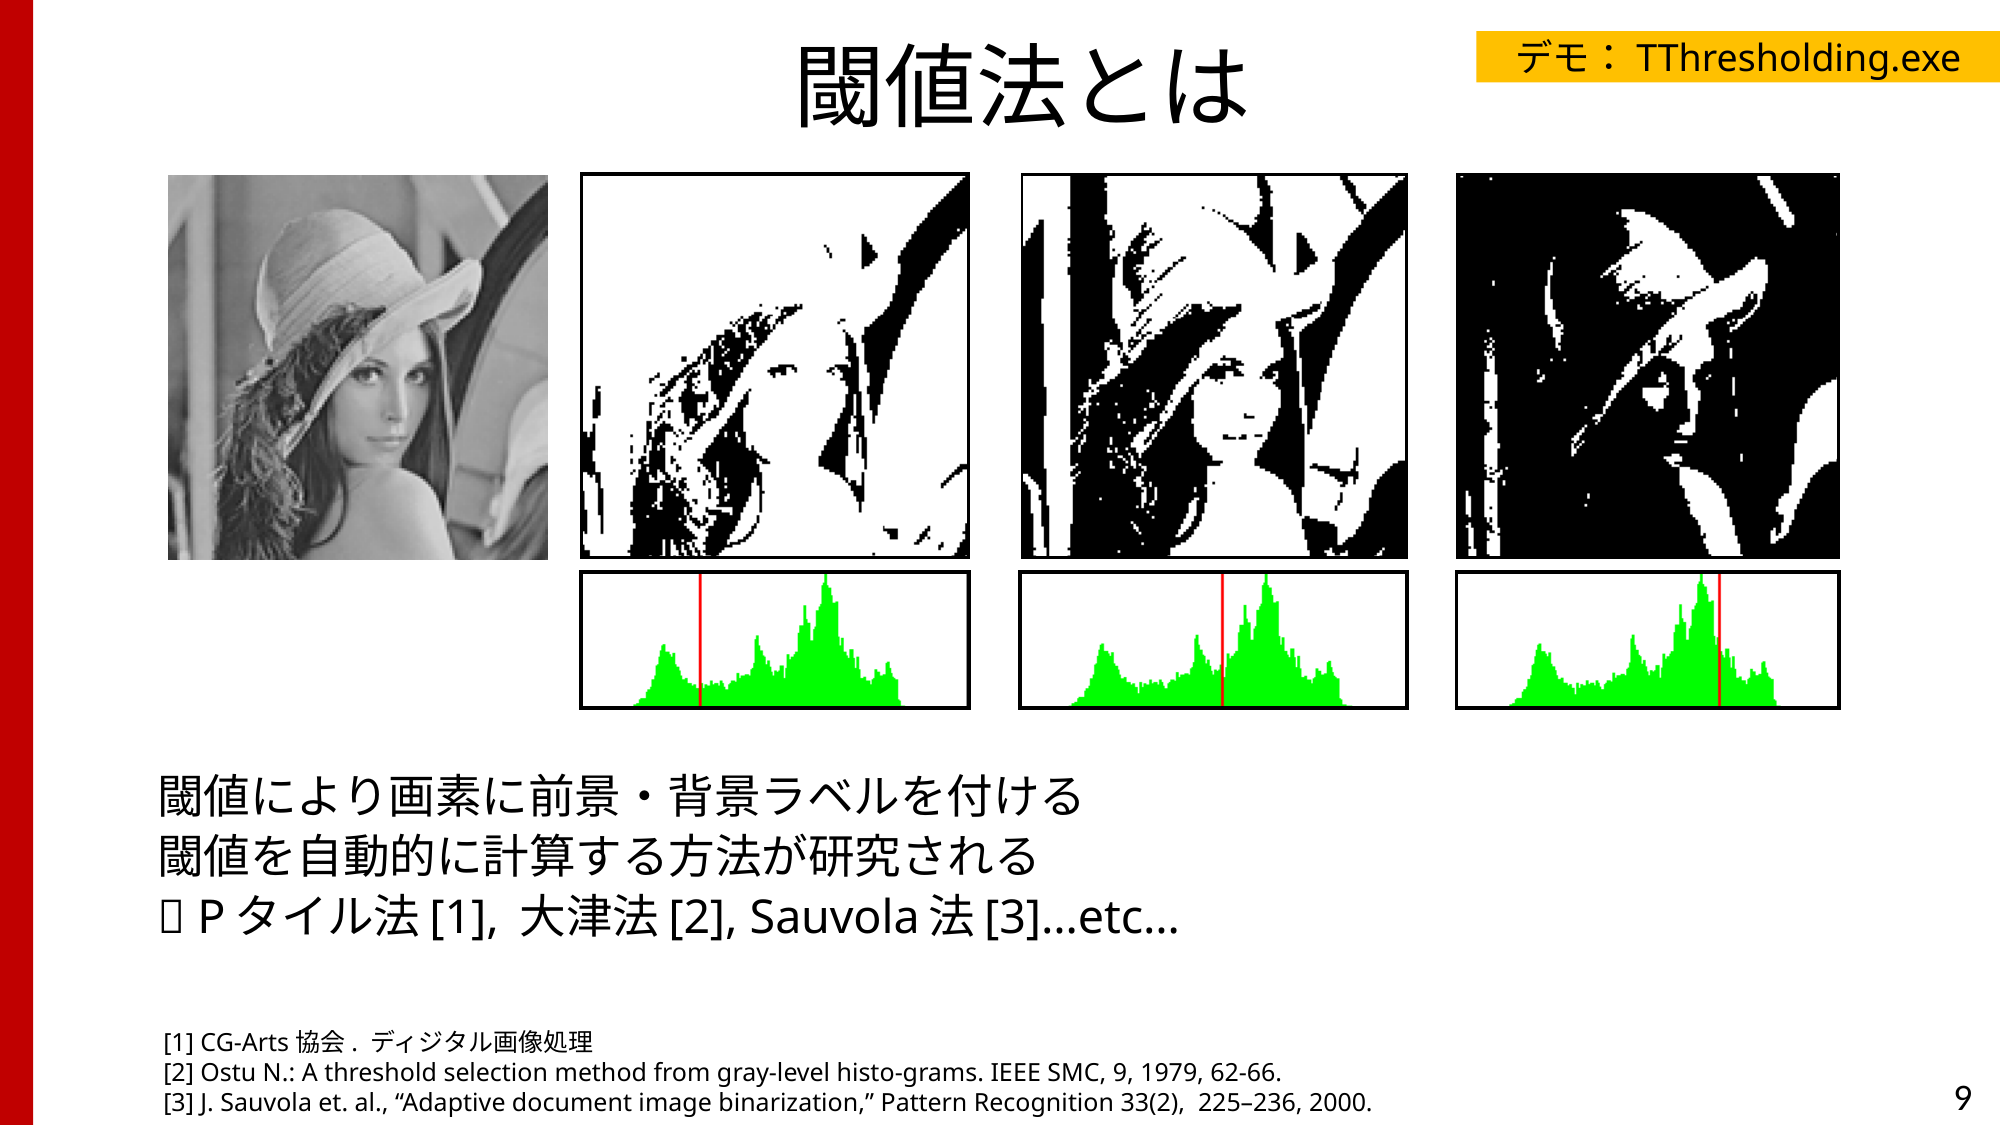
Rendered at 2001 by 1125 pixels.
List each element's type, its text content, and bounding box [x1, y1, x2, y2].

title 閾値法とは [711, 43, 1334, 138]
slide_number 9 [1537, 1065, 1987, 1125]
text_box [1] CG-Arts協会. ディジタル画像処理 [2] Ostu N.: A threshold selection method from gray-level histo-grams. IEEE SMC, 9, 1979, 62-66. [3] J. Sauvola et. al., “Adaptive document image binarization,” Pattern Recognition 33(2), 225–236, 2000. [148, 1018, 1611, 1124]
text_box デモ：TThresholding.exe [1475, 30, 2000, 83]
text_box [168, 175, 1838, 707]
list 閾値により画素に前景・背景ラベルを付ける 閾値を自動的に計算する方法が研究される  Pタイル法[1], 大津法[2], Sauvola法[3]…etc… [142, 765, 1530, 999]
